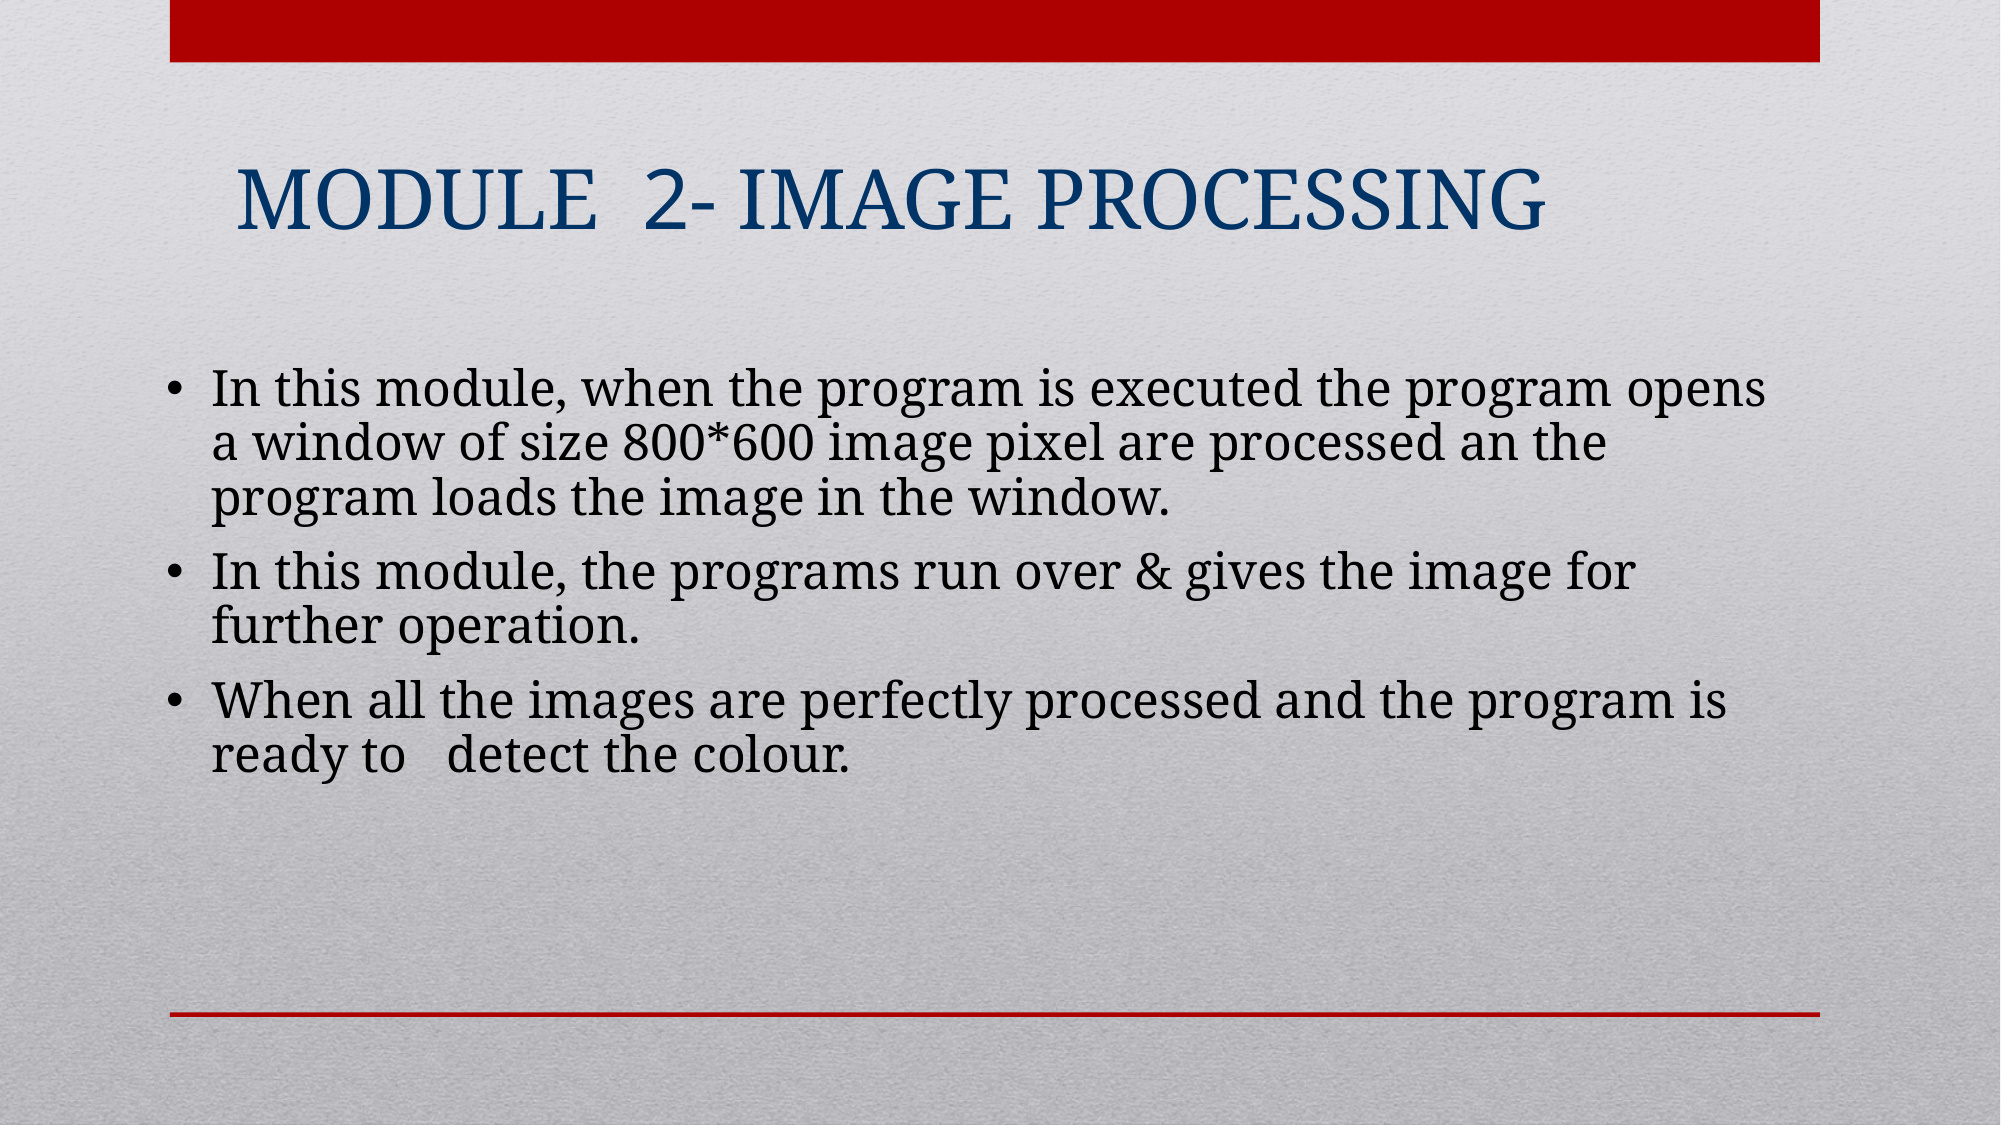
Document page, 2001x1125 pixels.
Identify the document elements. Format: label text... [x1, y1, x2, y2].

list In this module, when the program is executed the program opens a window of size 800*600 image pixel are processed an the program loads the image in the window. In this module, the programs run over & gives the image for further operation. When all the images are perfectly processed and the program is ready to detect the colour. [151, 356, 1802, 994]
title MODULE 2- IMAGE PROCESSING [220, 96, 1844, 309]
